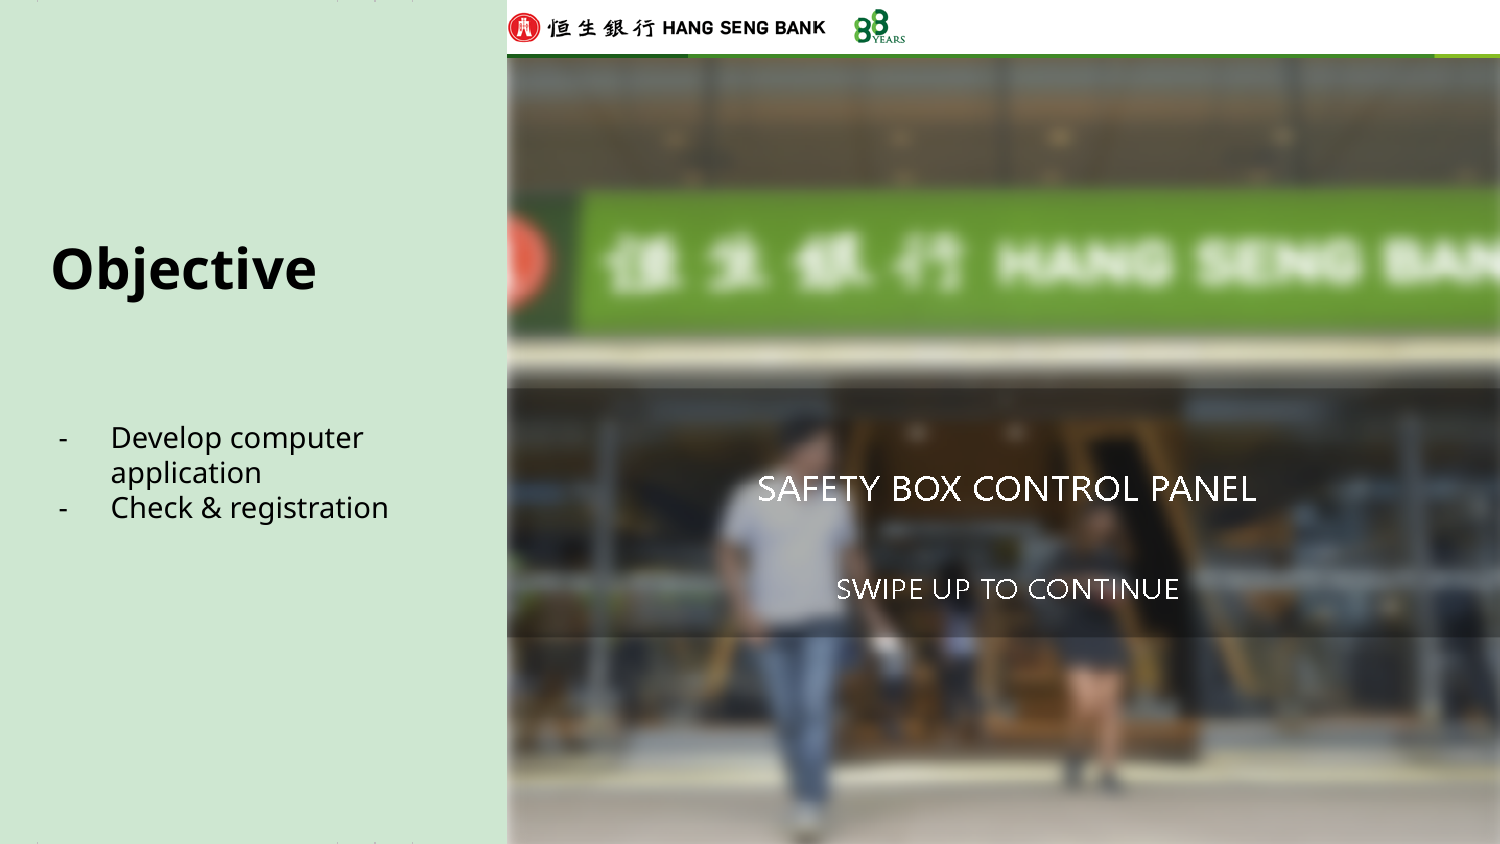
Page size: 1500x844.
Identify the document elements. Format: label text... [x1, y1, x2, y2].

text_box Develop computer application Check & registration [20, 404, 413, 540]
title Objective [50, 240, 502, 373]
picture [507, 0, 1500, 844]
